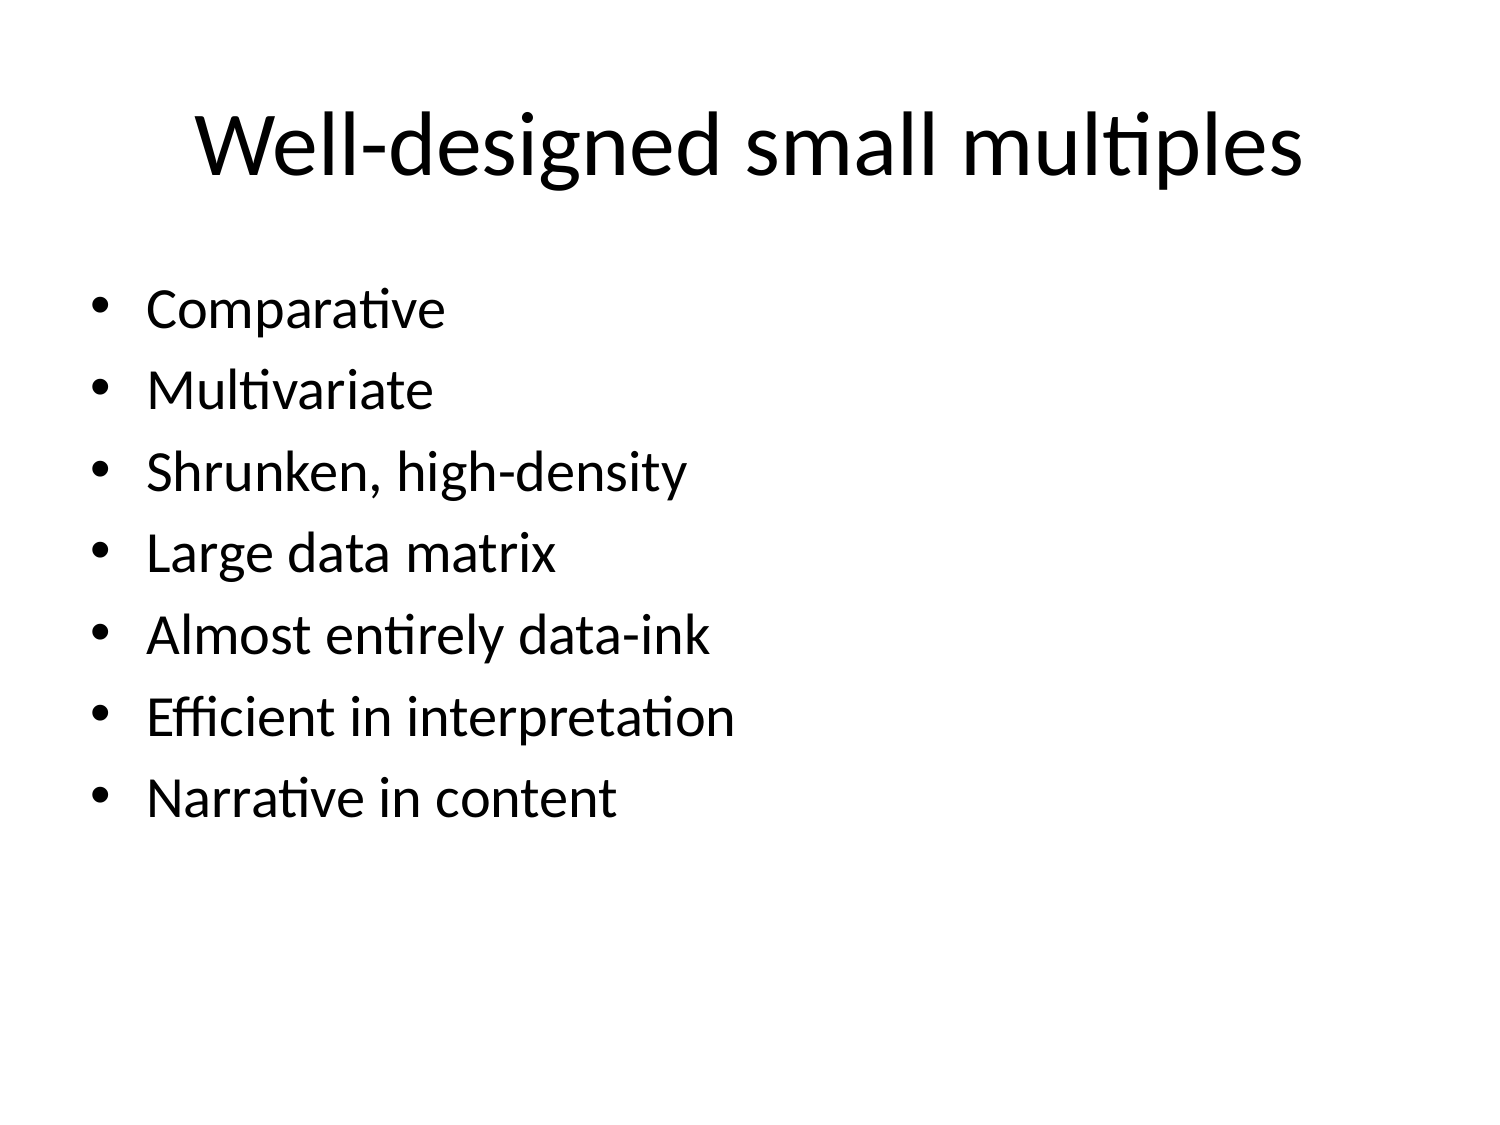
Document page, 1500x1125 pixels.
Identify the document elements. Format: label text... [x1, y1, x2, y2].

list Comparative Multivariate Shrunken, high-density Large data matrix Almost entirely data-ink Efficient in interpretation Narrative in content [75, 262, 863, 1005]
title Well-designed small multiples [75, 45, 1425, 233]
